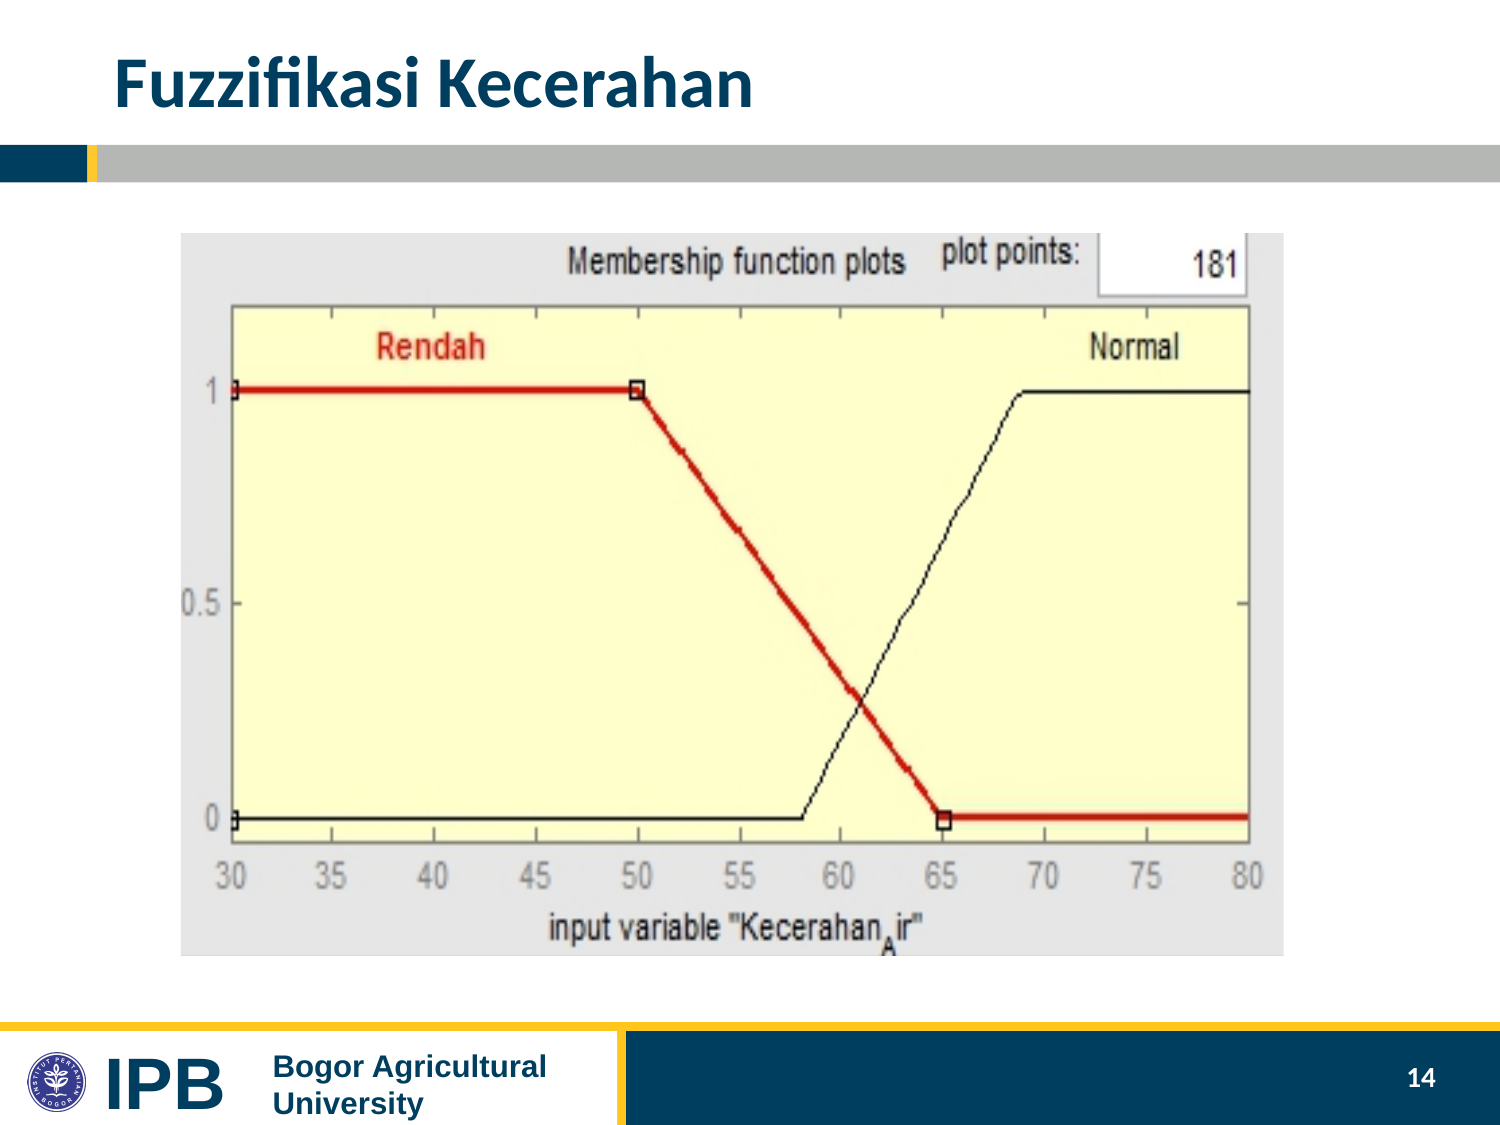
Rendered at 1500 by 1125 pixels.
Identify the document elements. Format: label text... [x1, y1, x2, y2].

picture [27, 1052, 86, 1112]
picture [180, 233, 1284, 956]
title Fuzzifikasi Kecerahan [99, 19, 1438, 138]
